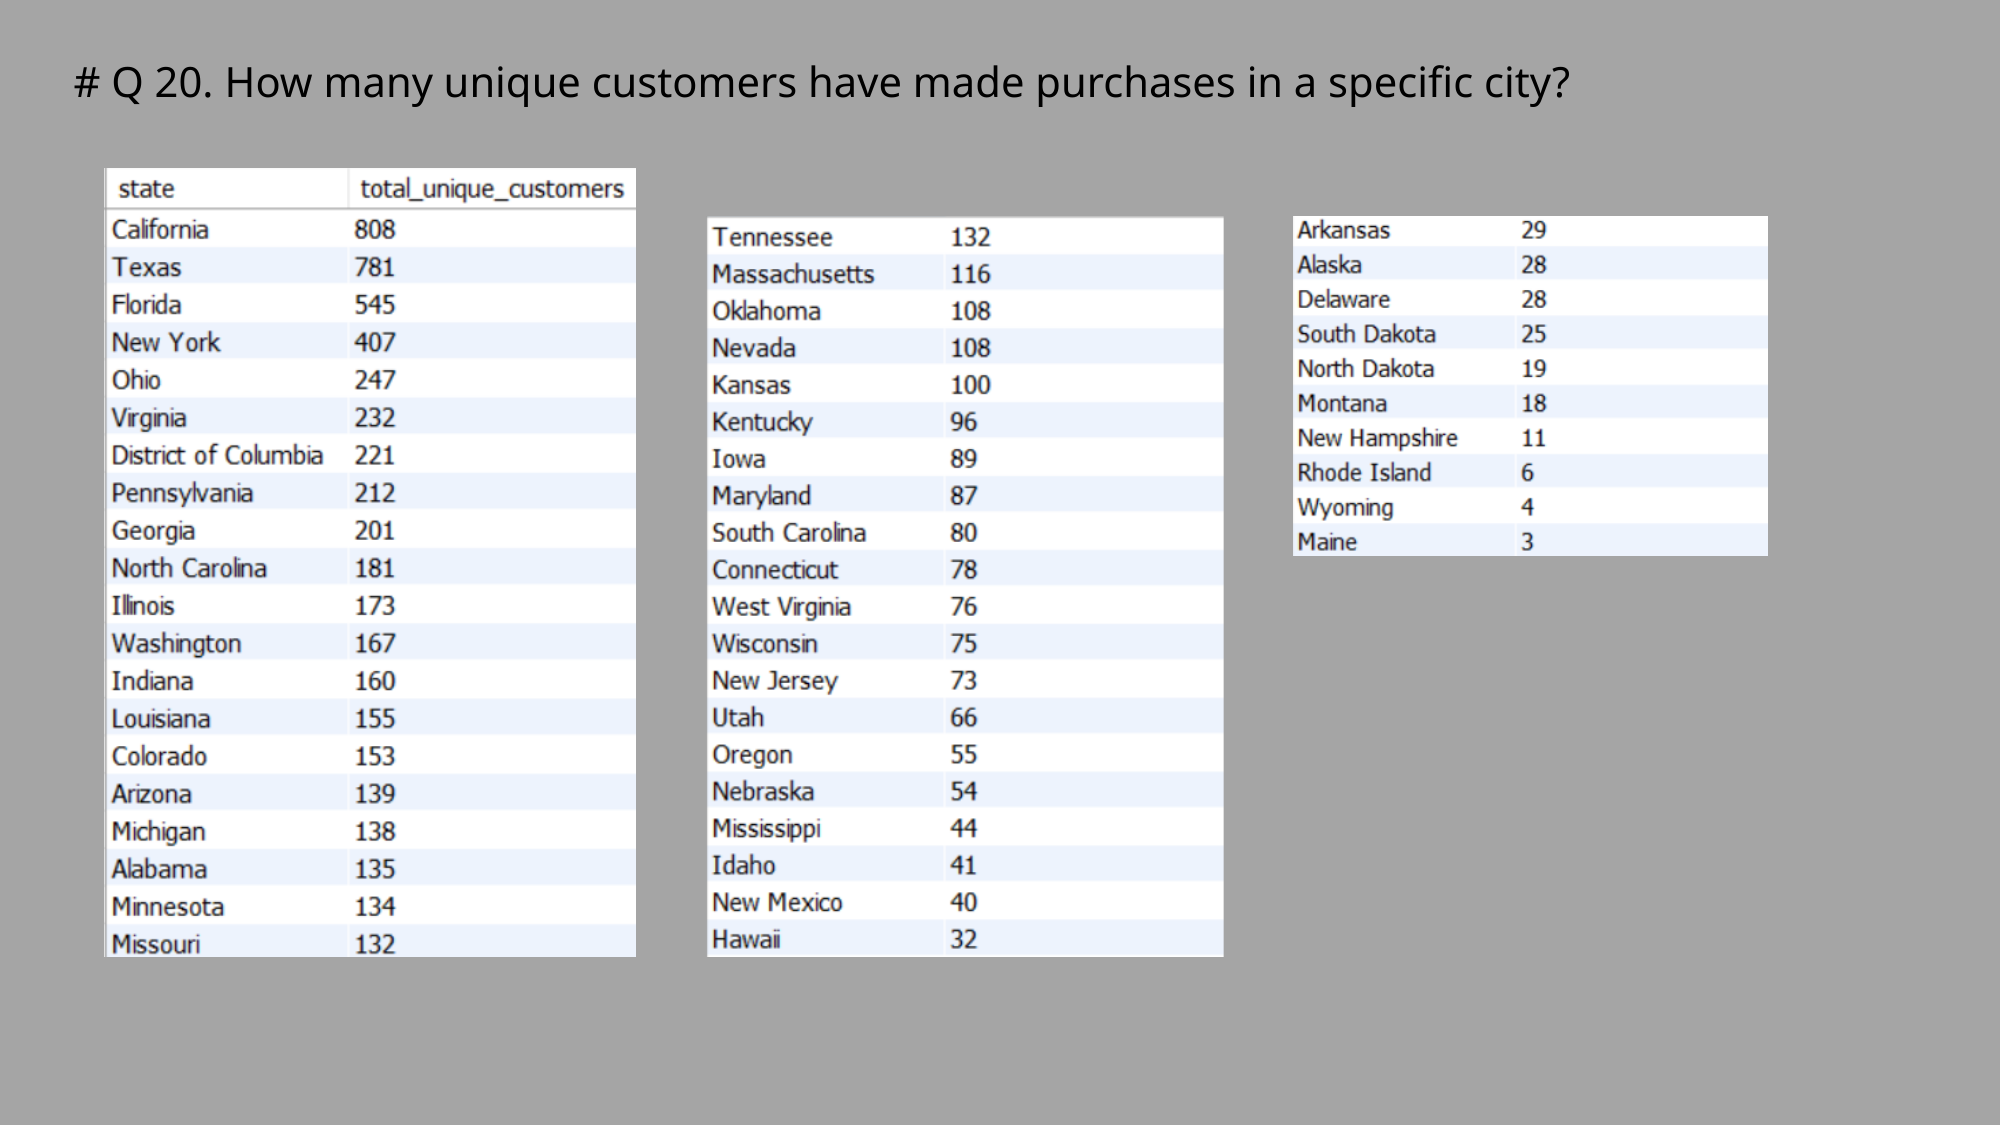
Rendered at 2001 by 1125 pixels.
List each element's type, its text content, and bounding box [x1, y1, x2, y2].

text_box # Q 20. How many unique customers have made purchases in a specific city? [58, 48, 2000, 114]
picture [104, 168, 636, 957]
picture [1293, 216, 1768, 556]
picture [706, 216, 1224, 957]
